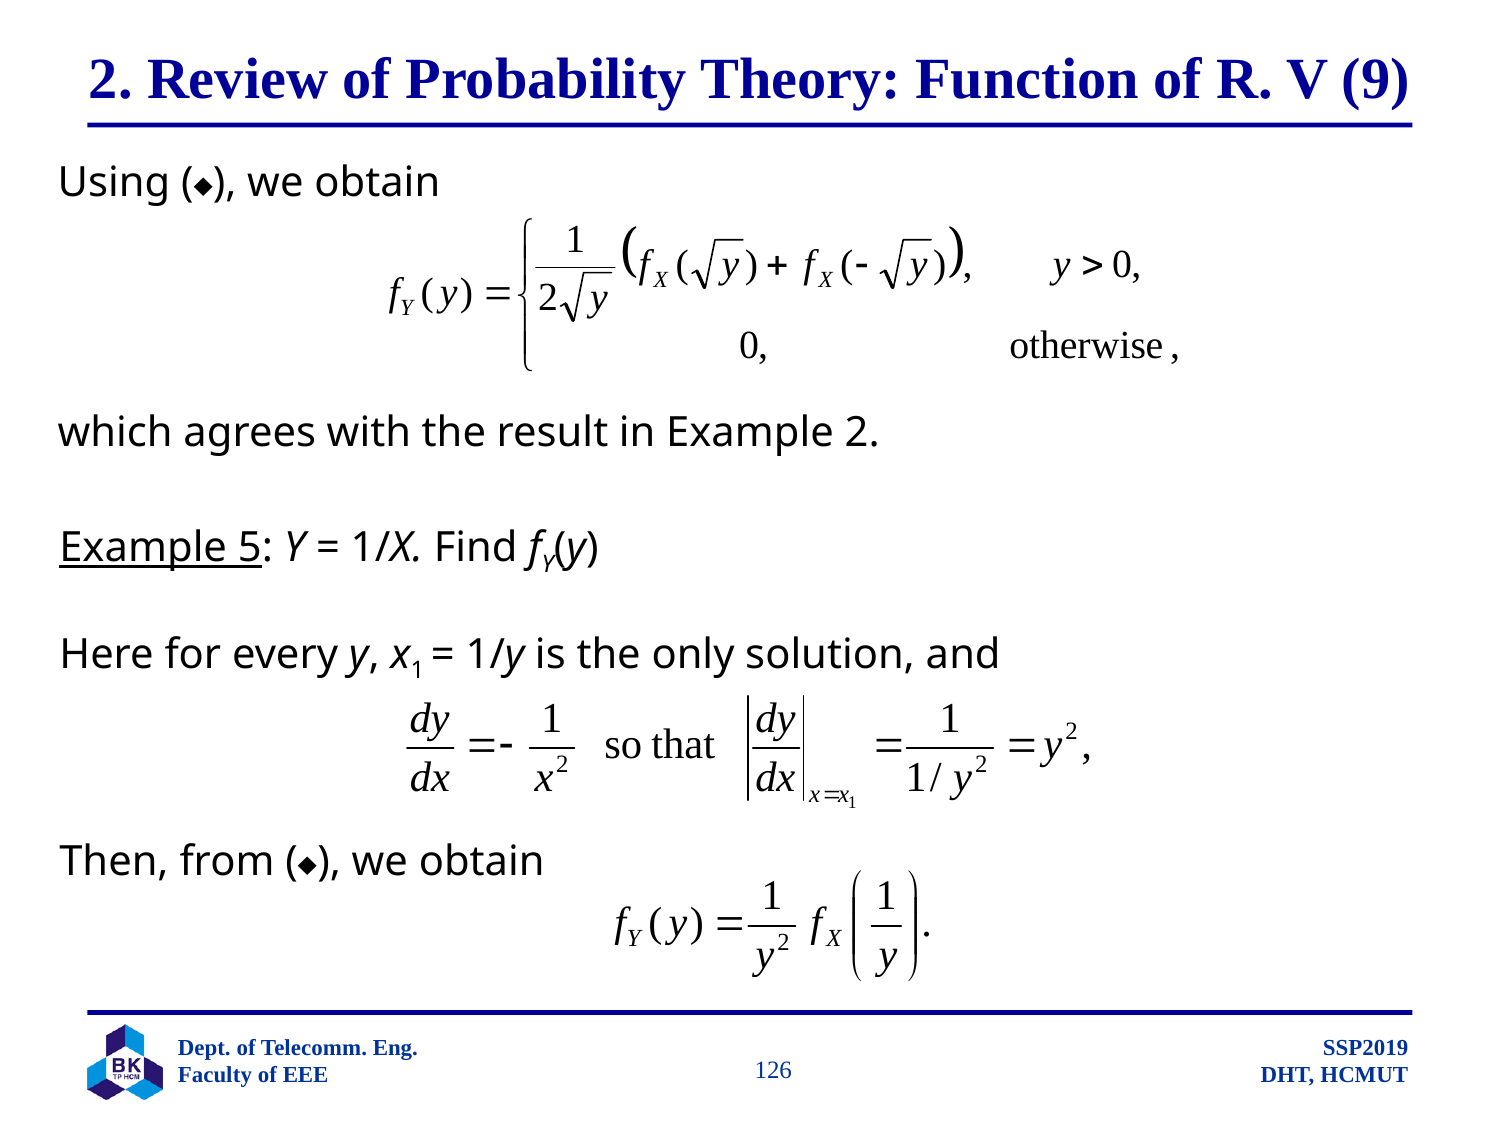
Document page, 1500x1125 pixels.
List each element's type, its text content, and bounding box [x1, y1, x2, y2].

title 2. Review of Probability Theory: Function of R. V (9) [0, 37, 1500, 113]
text_box Example 5: Y = 1/X. Find fY(y) Here for every y, x1 = 1/y is the only solution, and Then, from (), we obtain [44, 512, 1016, 892]
text_box Using (), we obtain which agrees with the result in Example 2. [42, 147, 895, 463]
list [599, 862, 938, 990]
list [399, 687, 1101, 816]
slide_number 126 [424, 1037, 976, 1101]
picture [87, 1024, 163, 1100]
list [374, 212, 1188, 379]
